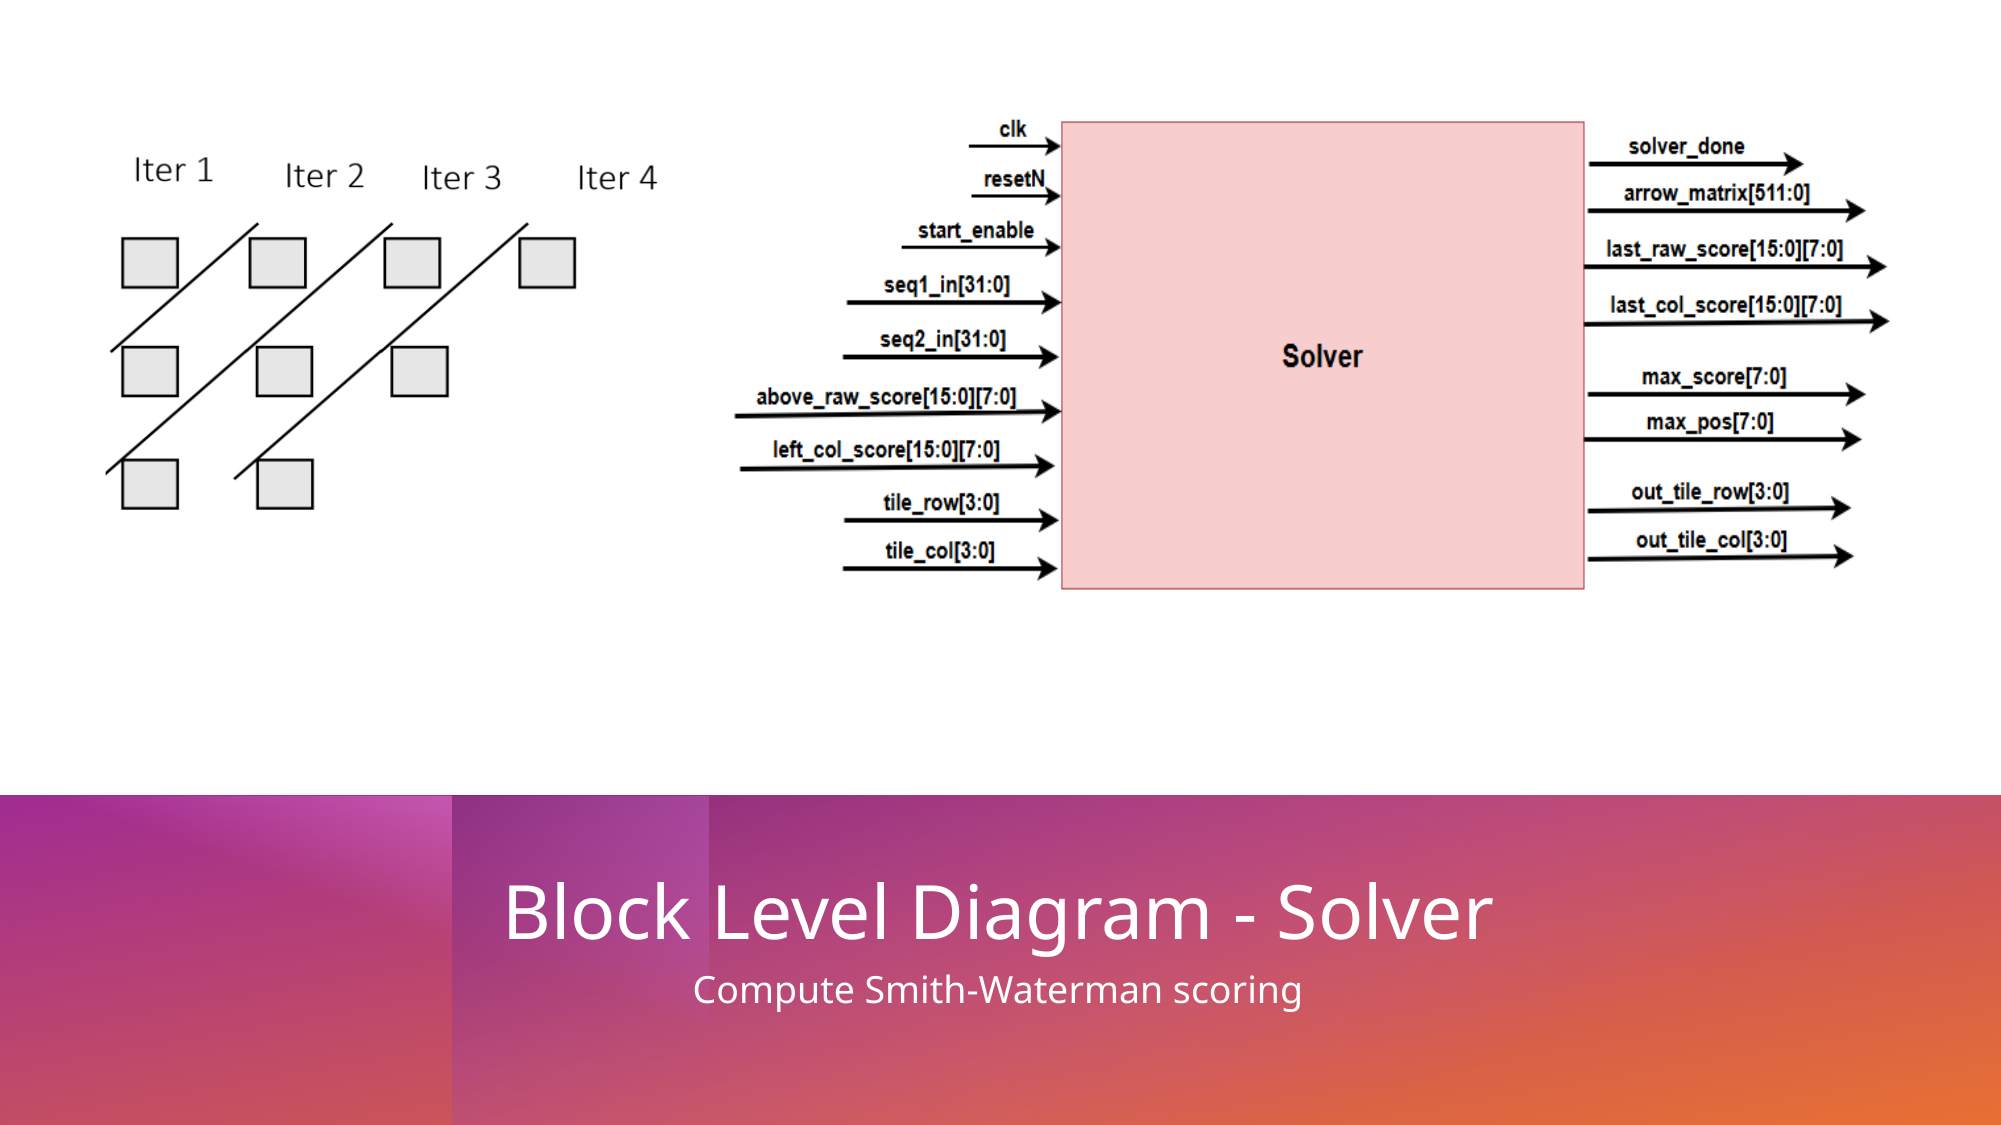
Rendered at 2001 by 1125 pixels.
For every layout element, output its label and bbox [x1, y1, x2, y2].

picture [105, 139, 662, 520]
picture [683, 77, 1975, 620]
text_box [0, 795, 2000, 1125]
